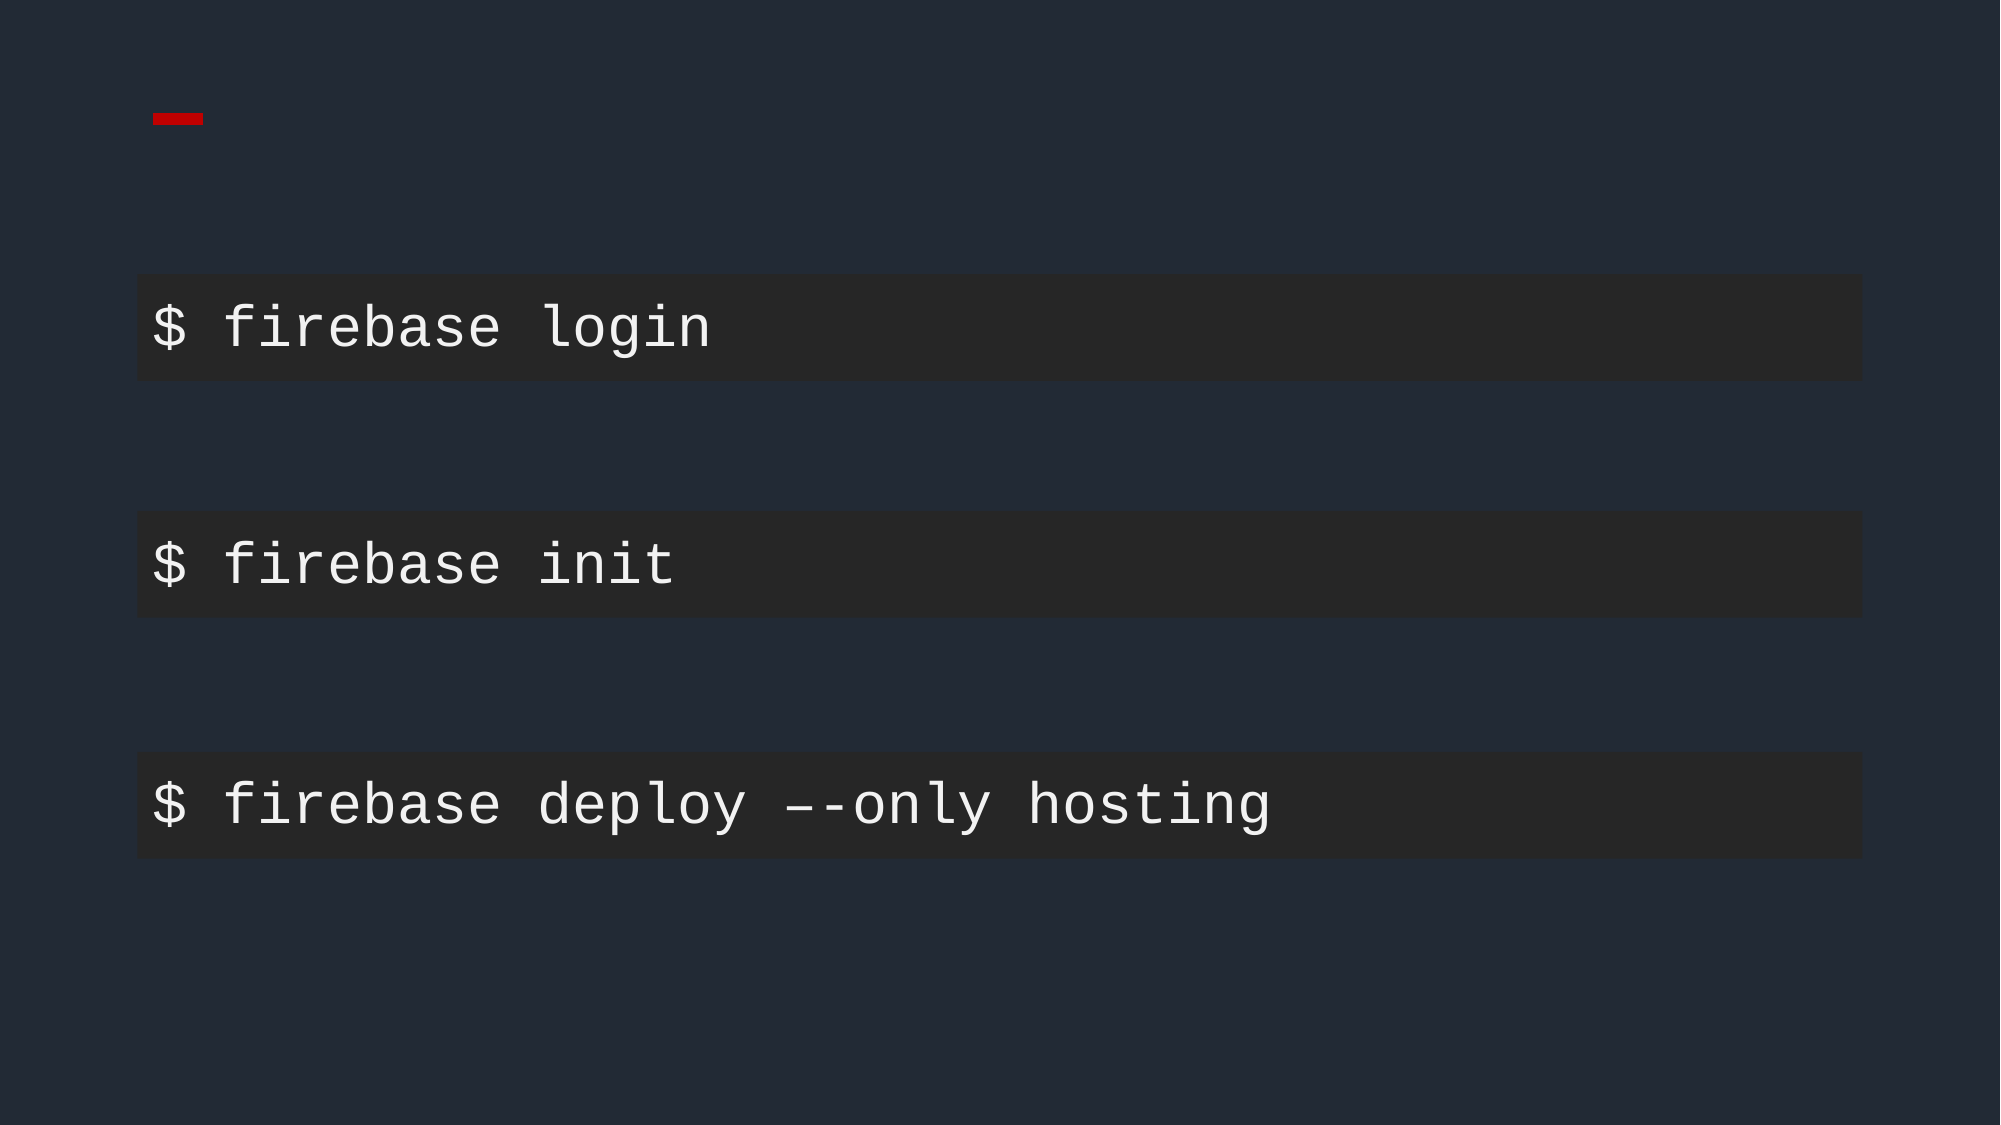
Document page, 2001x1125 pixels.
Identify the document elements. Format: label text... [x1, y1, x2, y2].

text_box $ firebase deploy –-only hosting [137, 751, 1863, 859]
text_box $ firebase init [137, 510, 1863, 618]
list $ firebase login [137, 274, 1863, 381]
